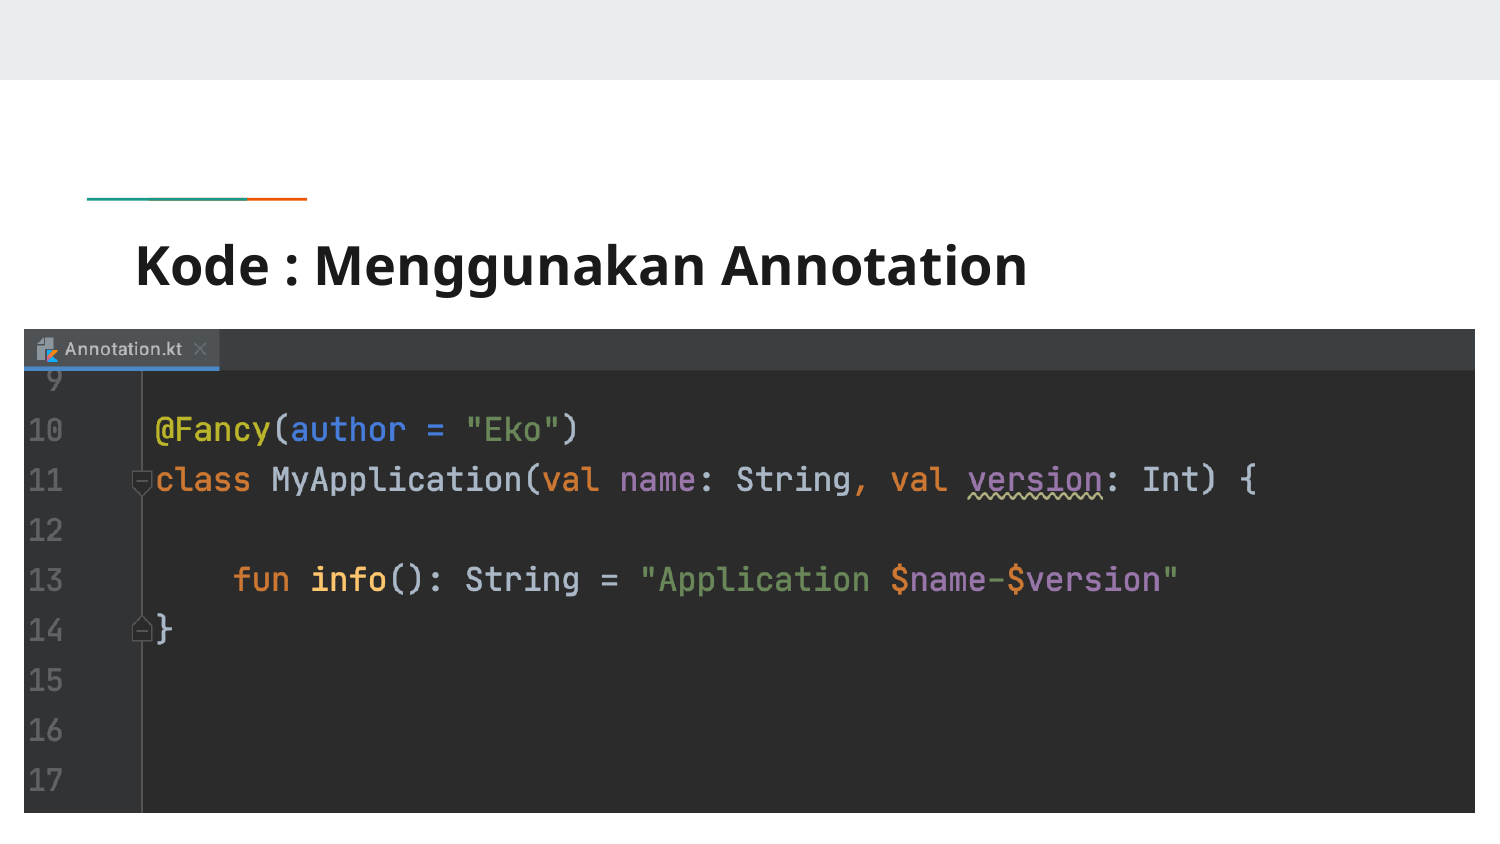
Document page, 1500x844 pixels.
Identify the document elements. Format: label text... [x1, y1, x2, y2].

title Kode : Menggunakan Annotation [119, 216, 1381, 305]
picture [24, 328, 1476, 813]
